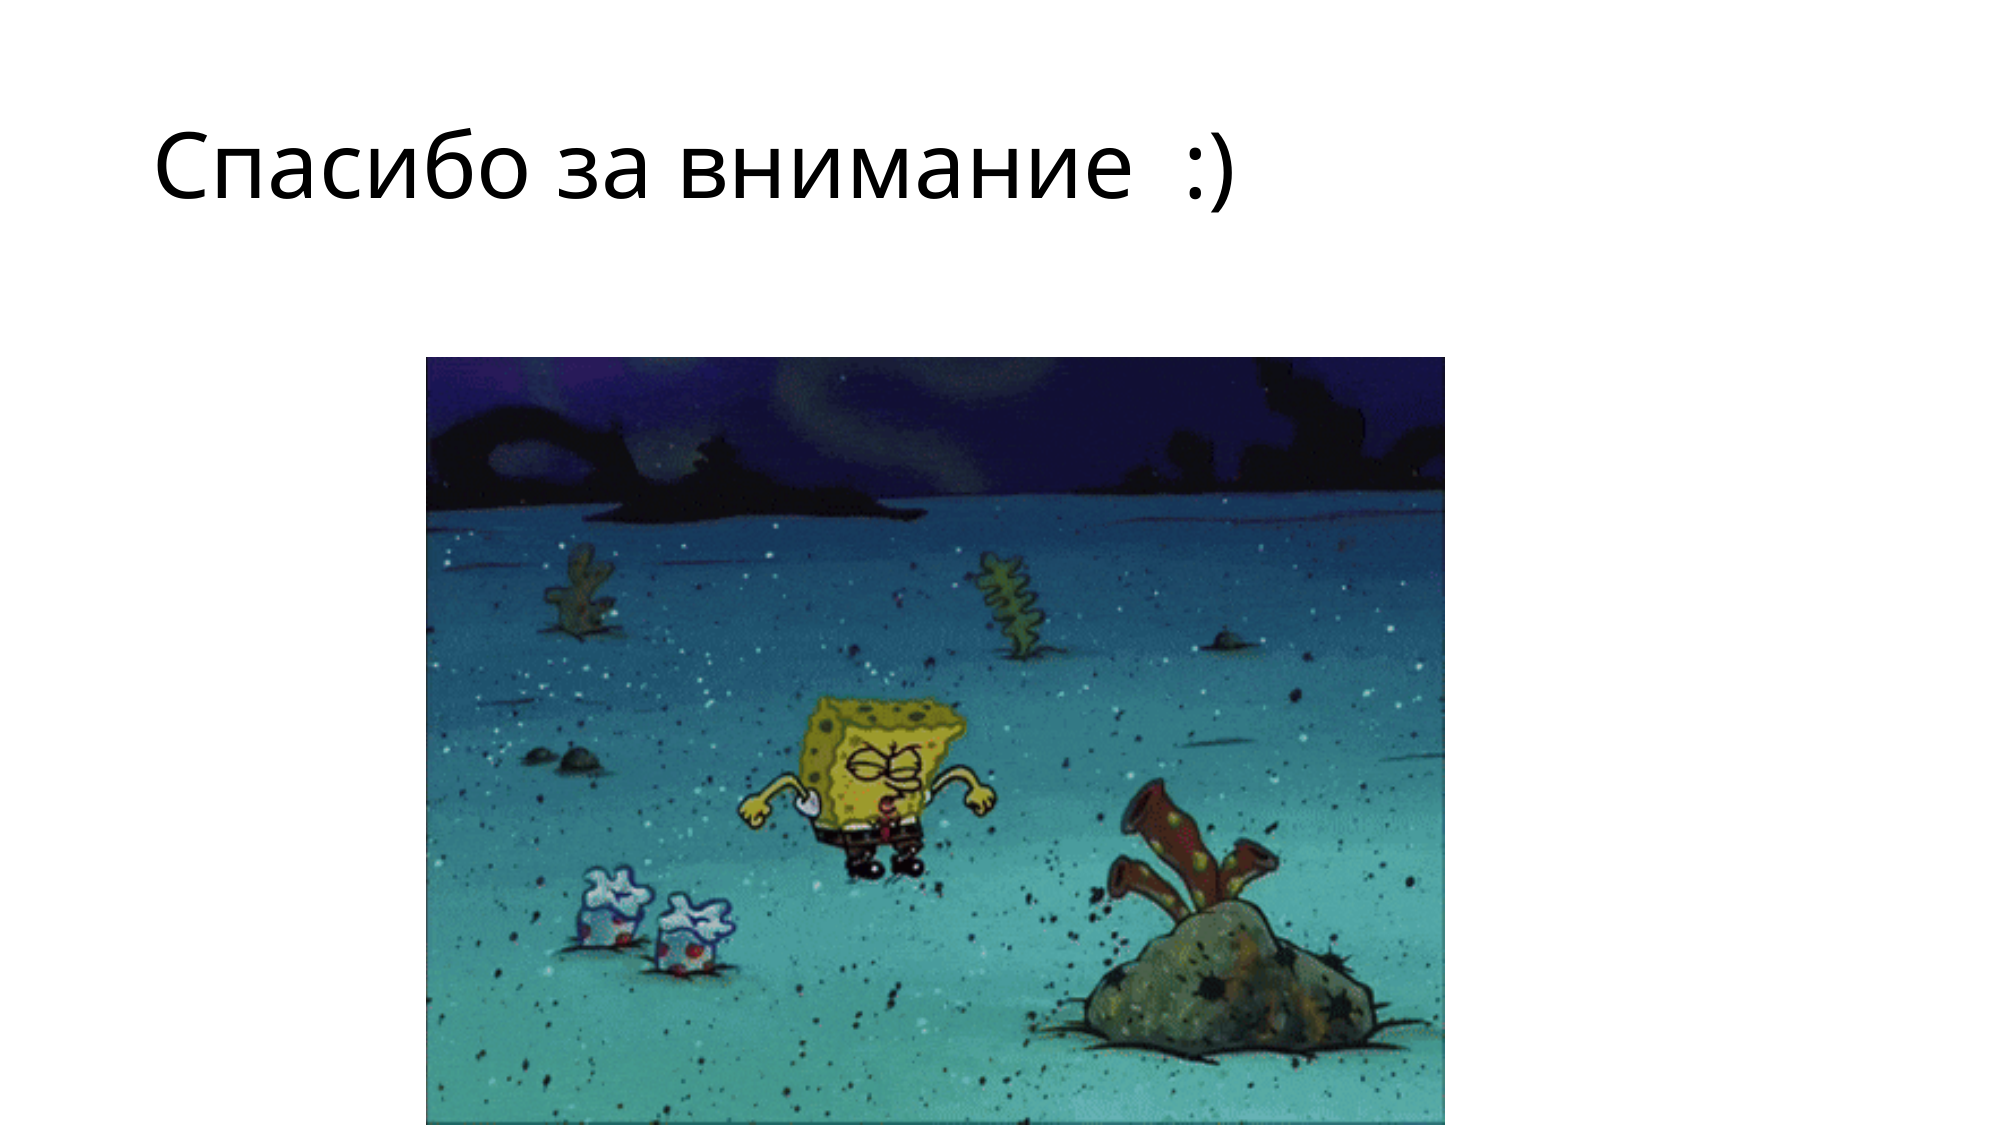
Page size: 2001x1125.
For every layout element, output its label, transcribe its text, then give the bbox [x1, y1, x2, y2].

picture [426, 357, 1445, 1125]
title Спасибо за внимание :) [137, 59, 1863, 278]
